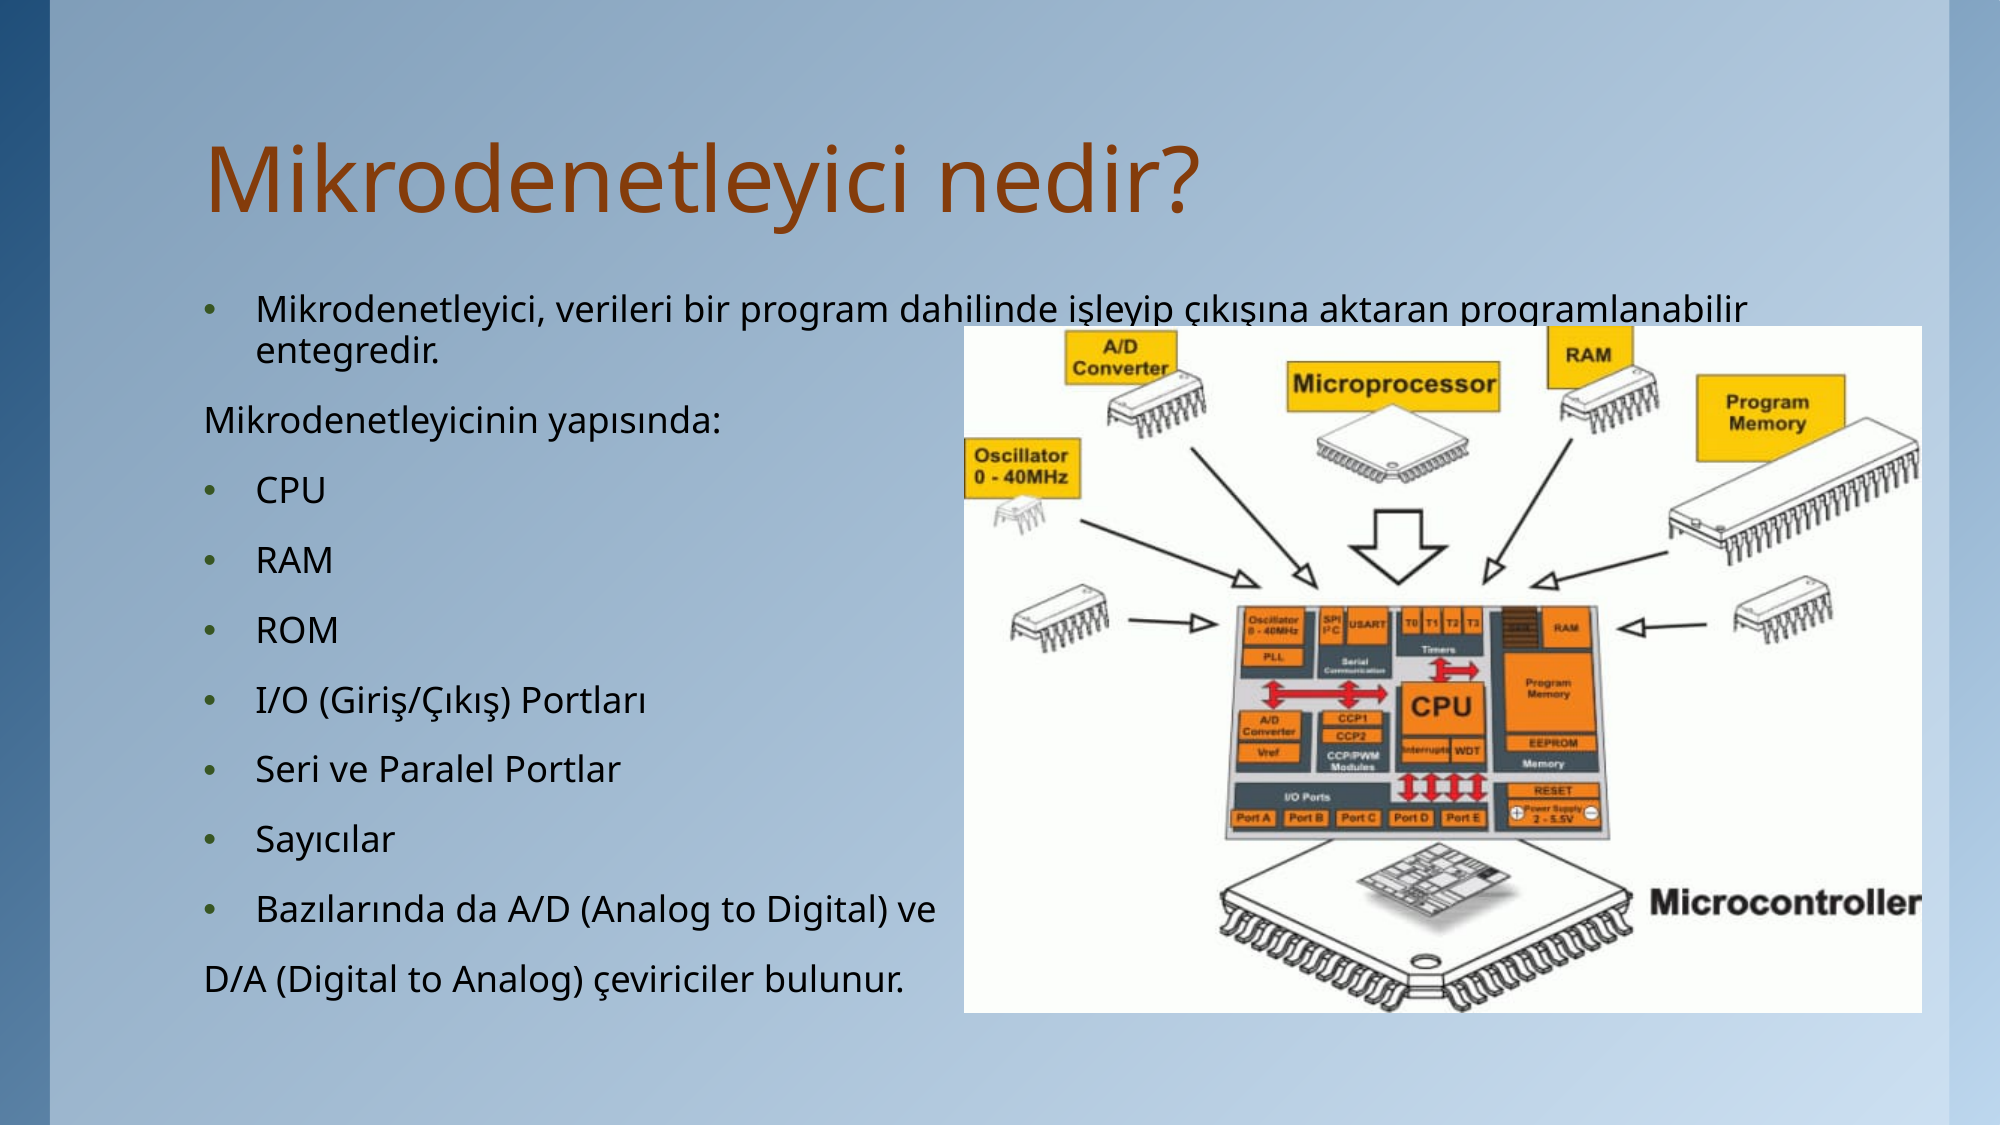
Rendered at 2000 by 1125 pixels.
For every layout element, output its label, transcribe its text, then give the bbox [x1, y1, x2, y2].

list Mikrodenetleyici, verileri bir program dahilinde işleyip çıkışına aktaran programlanabilir entegredir. Mikrodenetleyicinin yapısında: CPU RAM ROM I/O (Giriş/Çıkış) Portları Seri ve Paralel Portlar Sayıcılar Bazılarında da A/D (Analog to Digital) ve D/A (Digital to Analog) çeviriciler bulunur. [183, 279, 1850, 1013]
picture [964, 326, 1922, 1013]
title Mikrodenetleyici nedir? [183, 12, 1850, 242]
